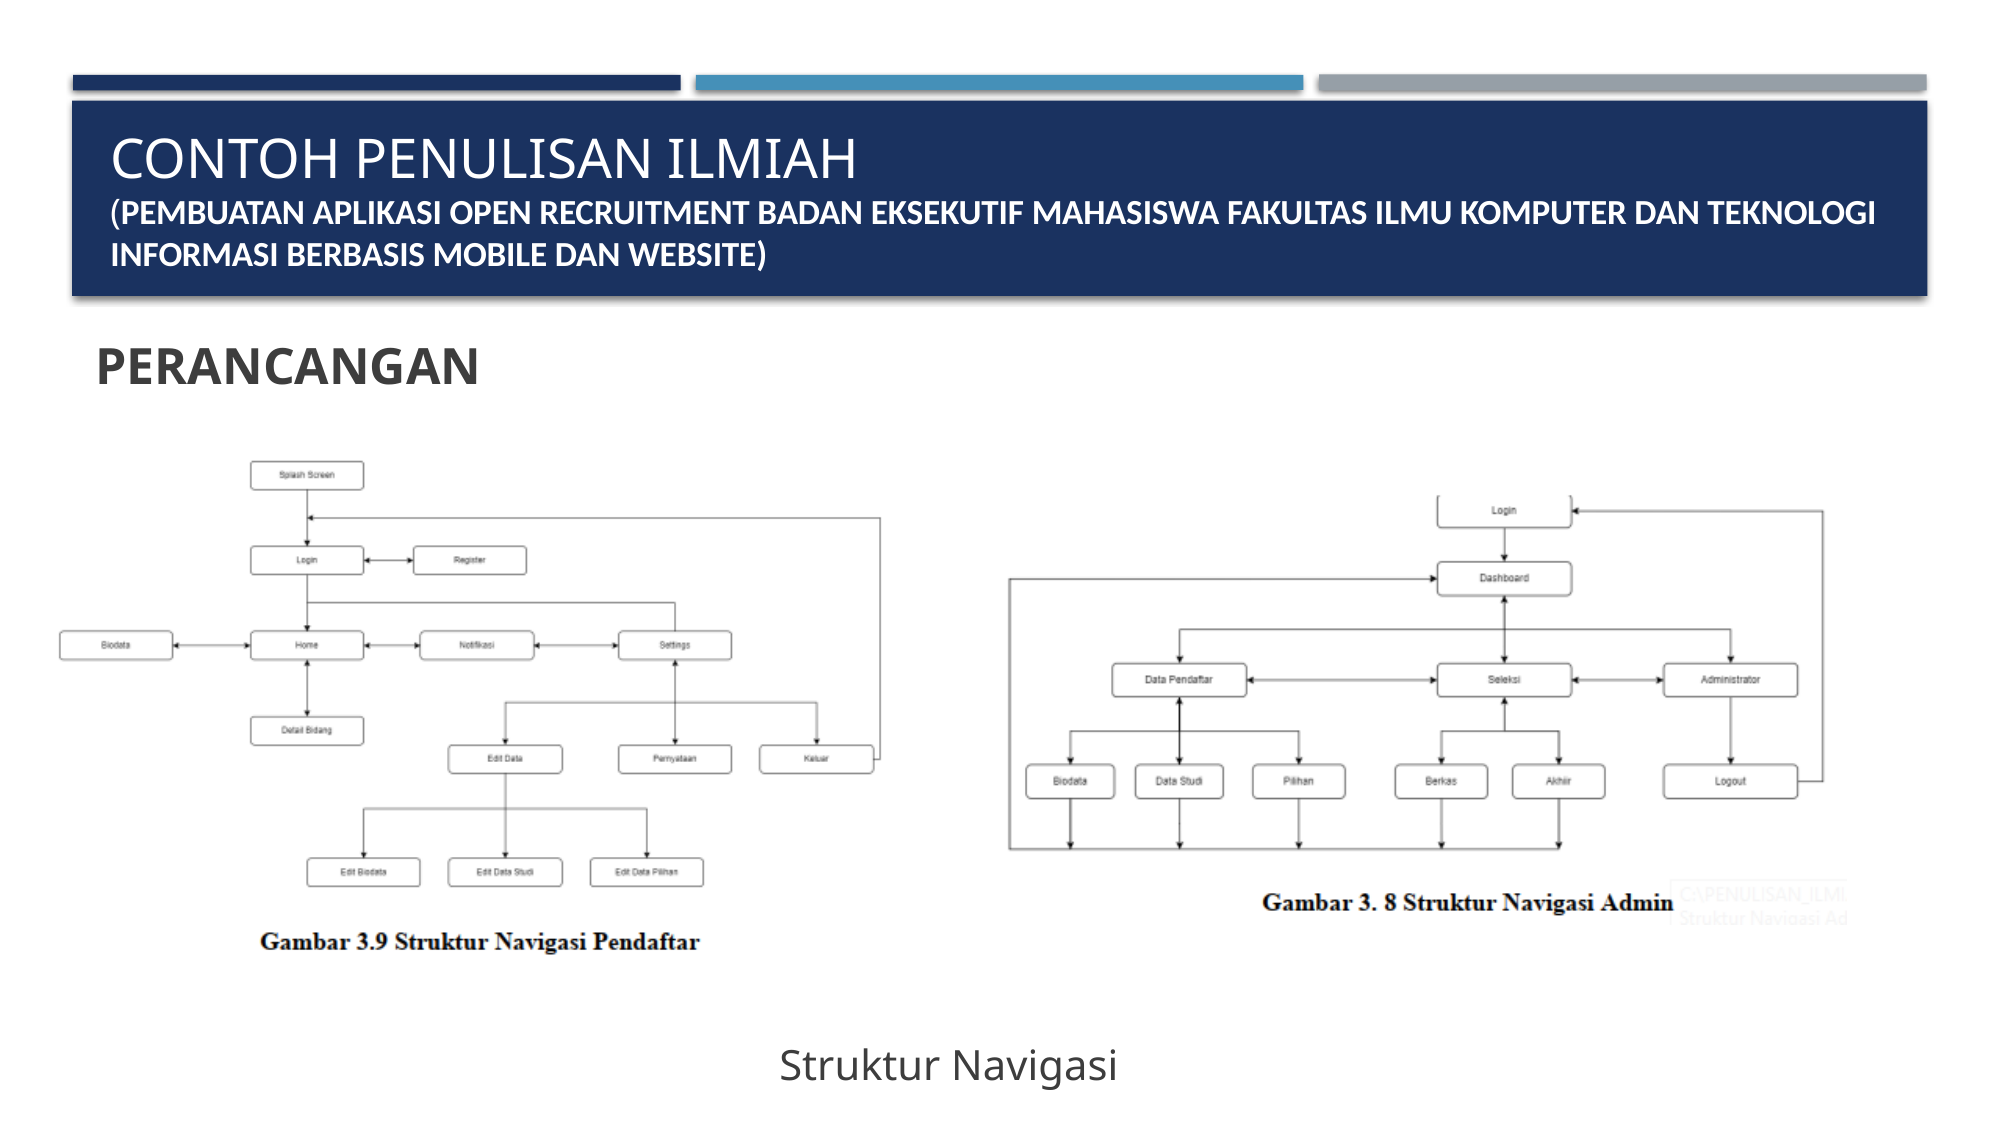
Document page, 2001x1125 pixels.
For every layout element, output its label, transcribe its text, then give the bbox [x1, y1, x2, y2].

text_box Struktur Navigasi [764, 1026, 1373, 1103]
list PERANCANGAN [80, 324, 934, 405]
picture [50, 447, 889, 961]
title CONTOH PENULISAN ILMIAH (PEMBUATAN APLIKASI OPEN RECRUITMENT BADAN EKSEKUTIF MAHASISWA FAKULTAS ILMU KOMPUTER DAN TEKNOLOGI INFORMASI BERBASIS MOBILE DAN WEBSITE) [95, 115, 1905, 282]
picture [999, 483, 1848, 925]
